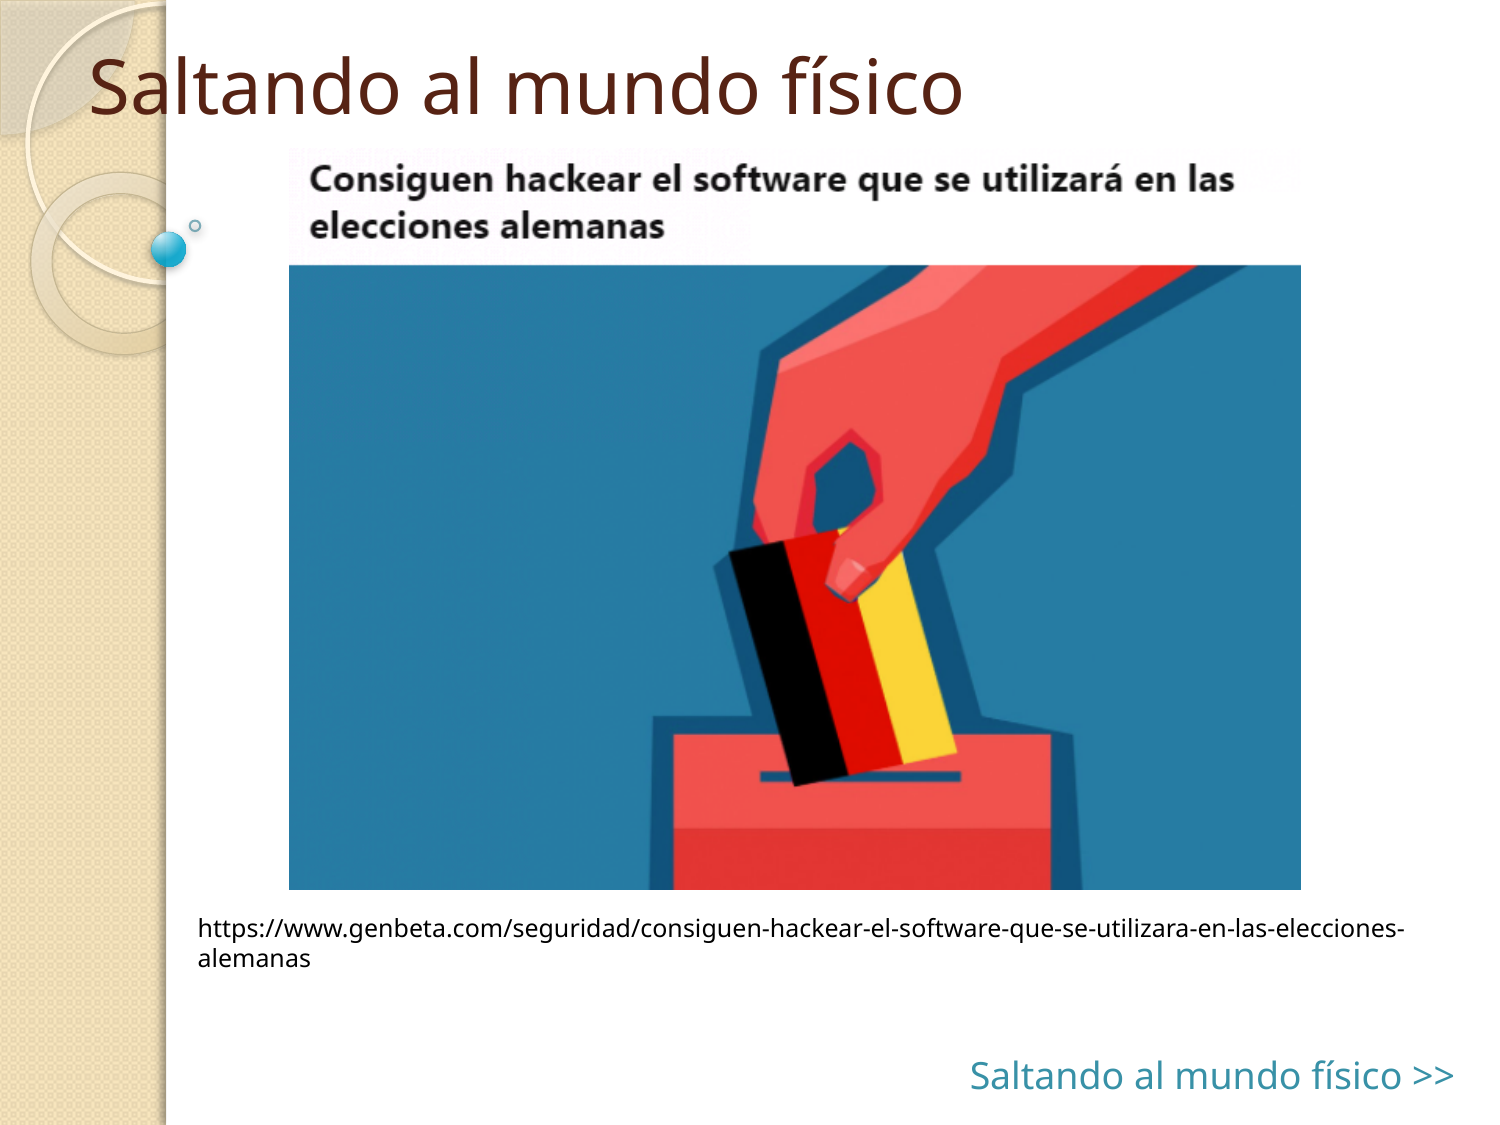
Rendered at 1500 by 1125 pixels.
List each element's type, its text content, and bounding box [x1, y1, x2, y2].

text_box https://www.genbeta.com/seguridad/consiguen-hackear-el-software-que-se-utilizara-en-las-elecciones-alemanas [182, 905, 1471, 980]
picture [289, 148, 1301, 890]
text_box Saltando al mundo físico >> [206, 1045, 1471, 1105]
text_box Saltando al mundo físico [73, 30, 1436, 138]
